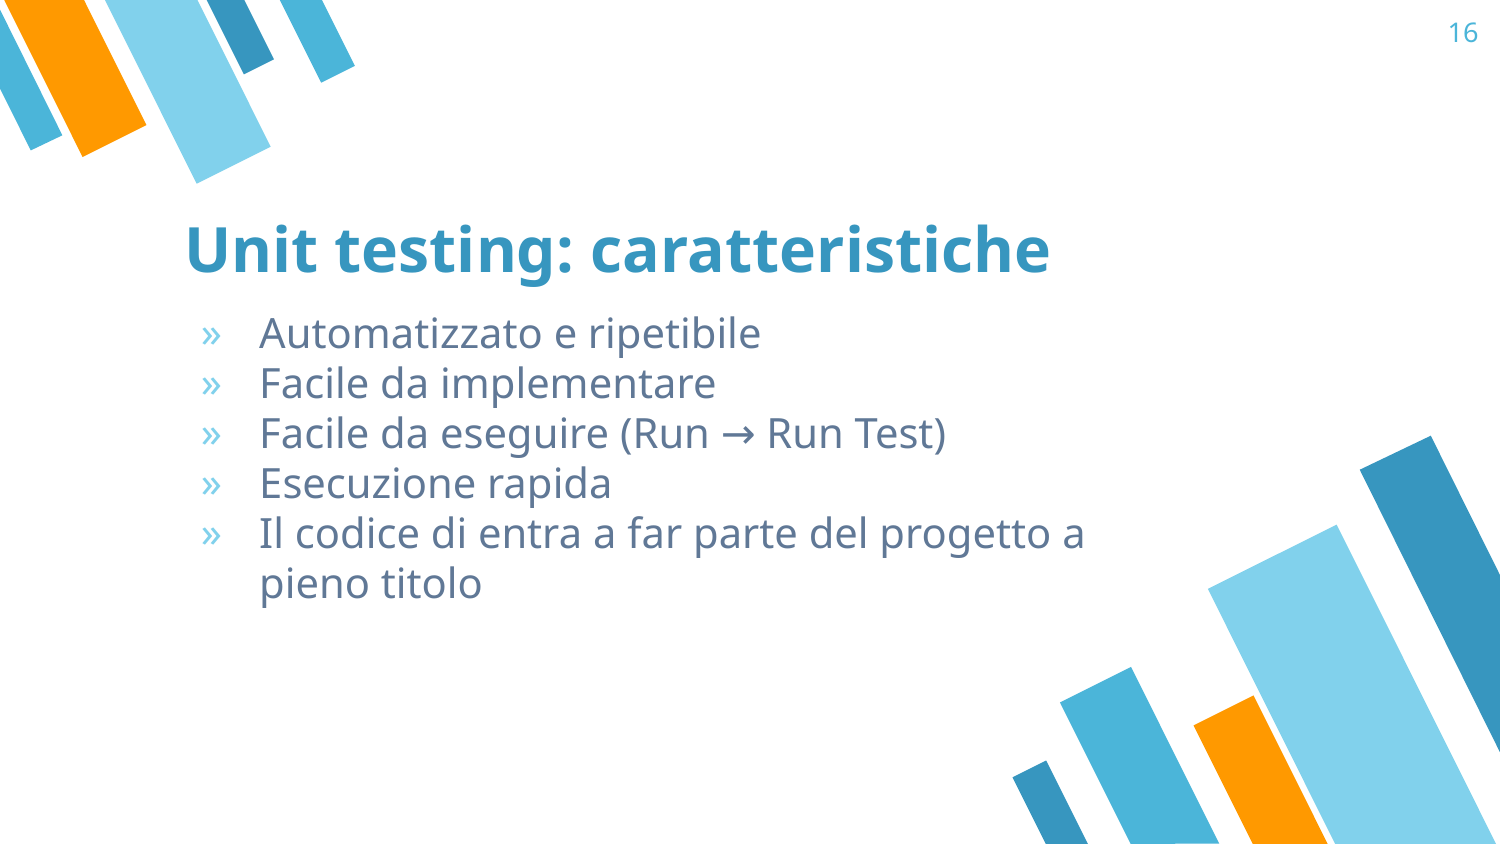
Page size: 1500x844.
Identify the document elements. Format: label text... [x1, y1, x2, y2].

list Automatizzato e ripetibile Facile da implementare Facile da eseguire (Run → Run Test) Esecuzione rapida Il codice di entra a far parte del progetto a pieno titolo [169, 291, 1115, 706]
title Unit testing: caratteristiche [169, 188, 1115, 291]
slide_number ‹#› [1403, 0, 1494, 65]
